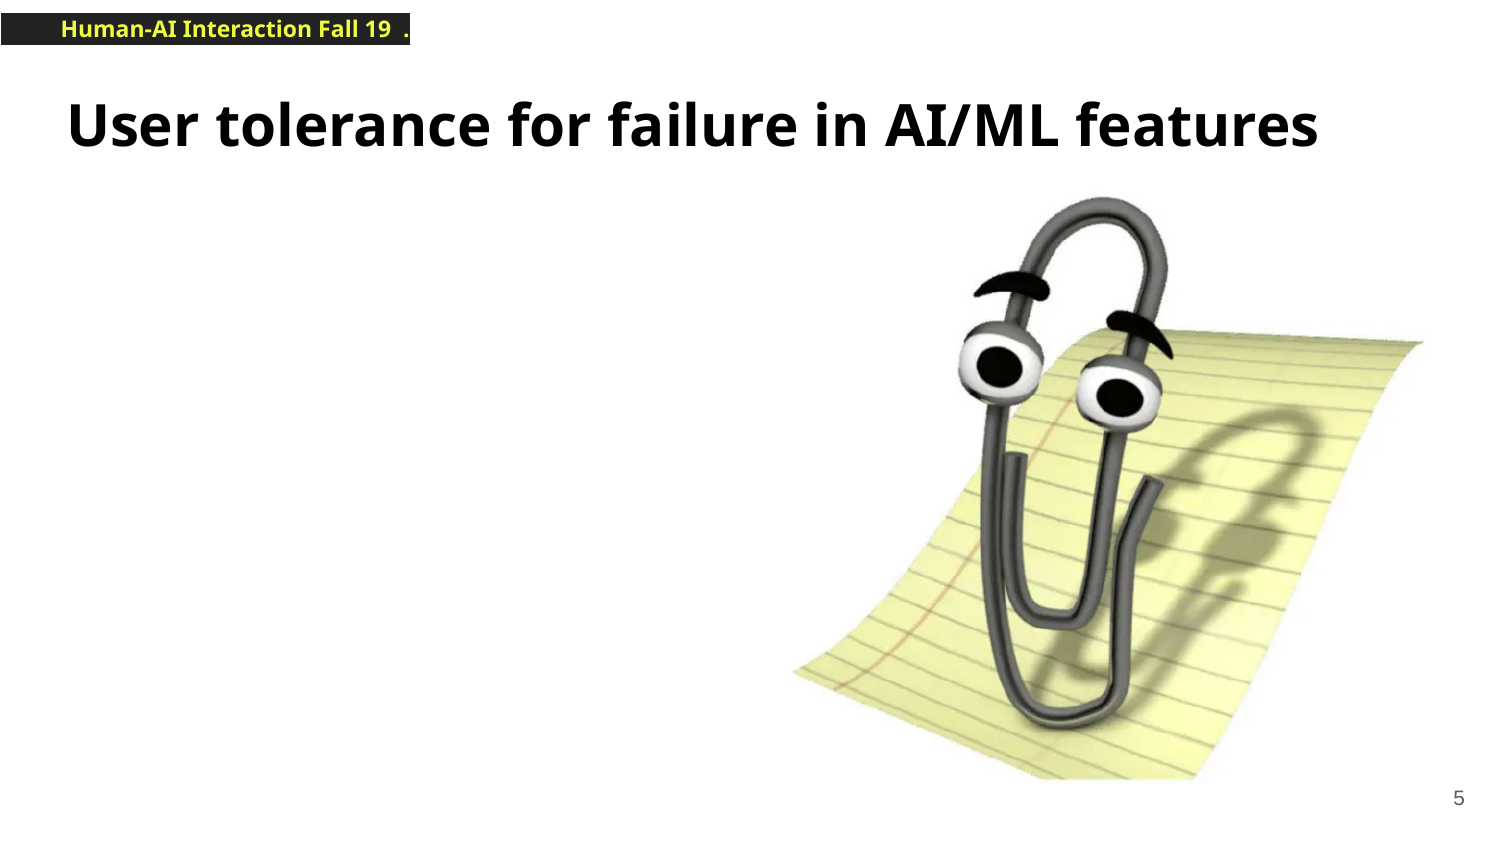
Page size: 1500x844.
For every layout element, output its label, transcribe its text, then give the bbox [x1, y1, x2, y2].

title User tolerance for failure in AI/ML features [51, 72, 1449, 167]
picture [764, 188, 1439, 784]
slide_number ‹#› [1389, 764, 1480, 830]
